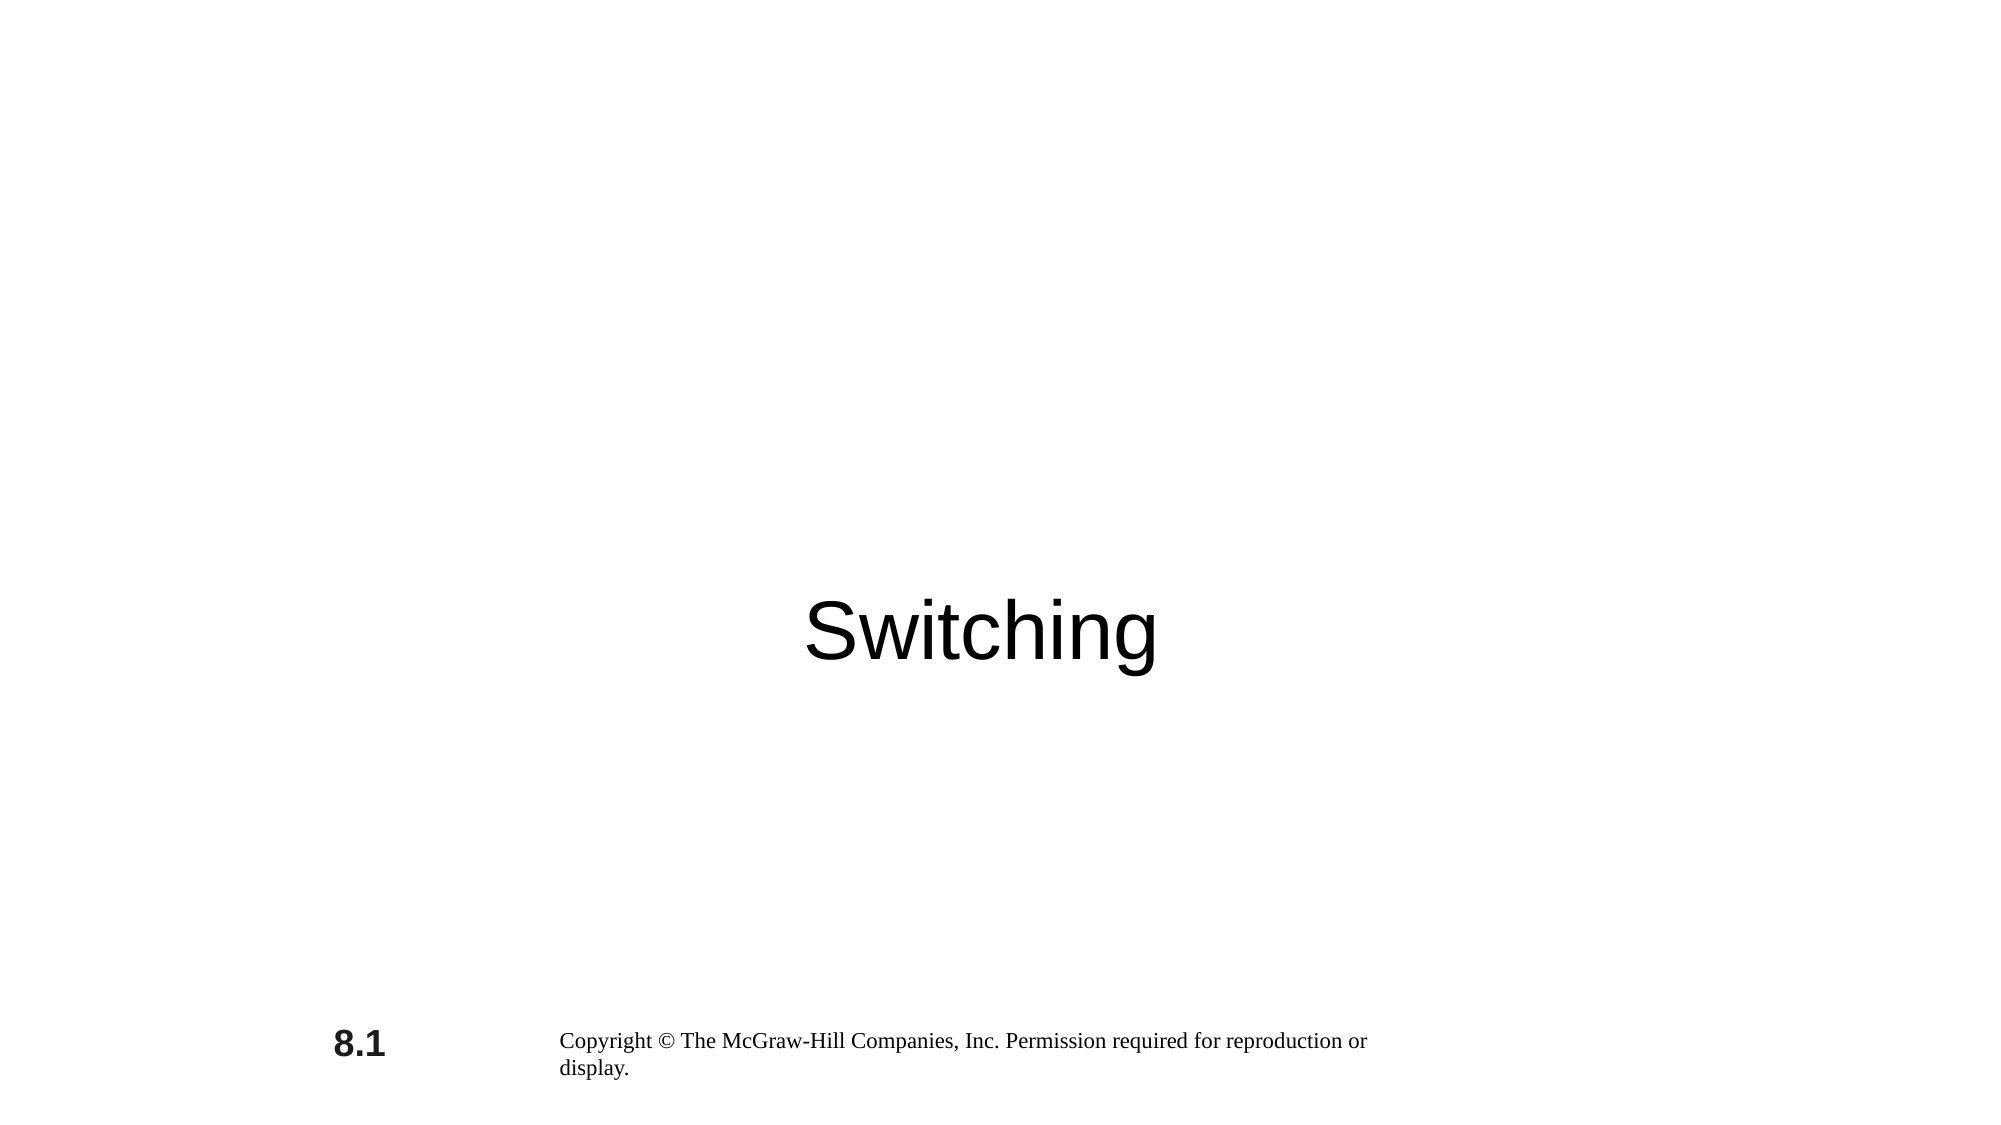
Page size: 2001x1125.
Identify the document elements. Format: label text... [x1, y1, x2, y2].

text_box Copyright © The McGraw-Hill Companies, Inc. Permission required for reproduction or display. [557, 1023, 1443, 1081]
title Switching [801, 384, 1199, 676]
text_box 8.1 [331, 1016, 388, 1064]
